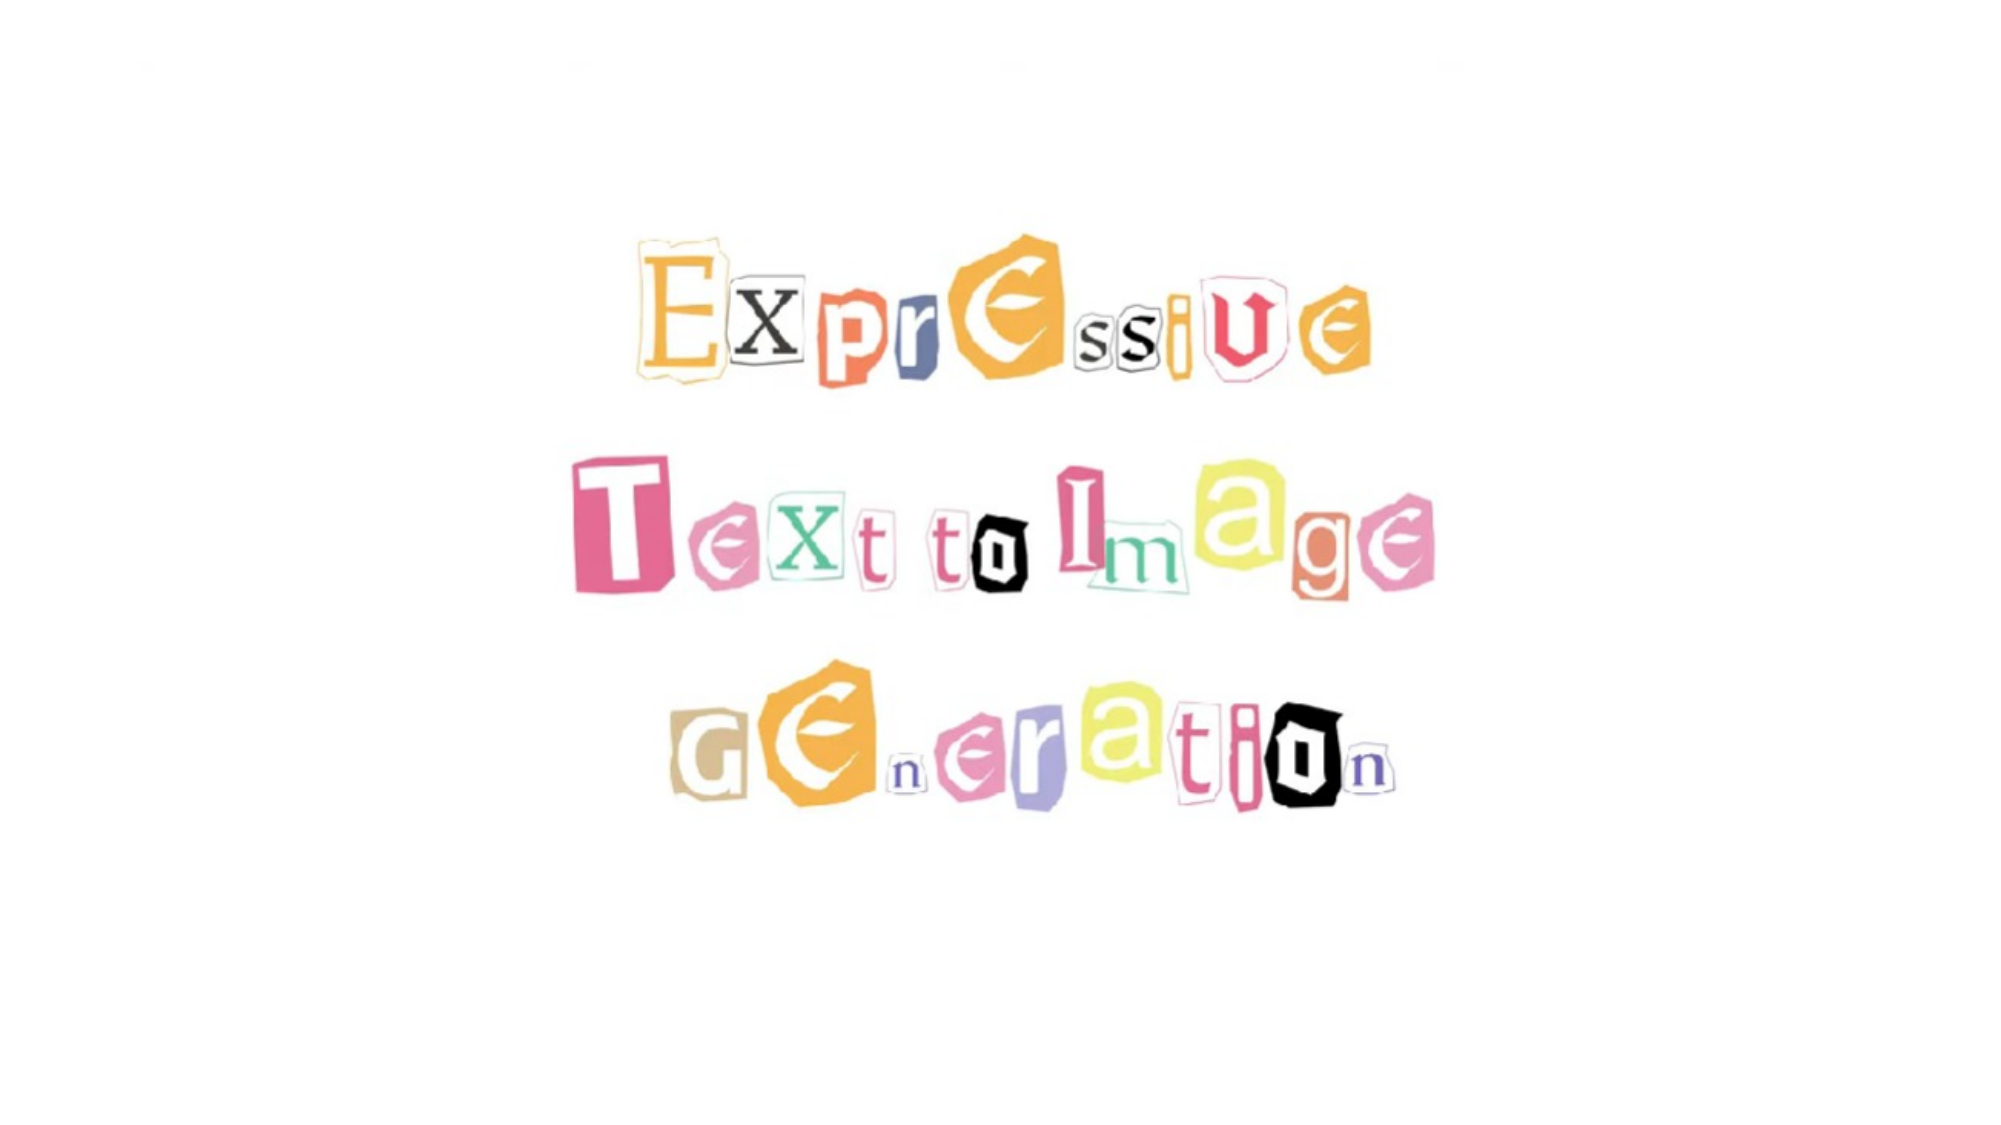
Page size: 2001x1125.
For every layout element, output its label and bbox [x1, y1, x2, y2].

picture [138, 59, 1863, 988]
